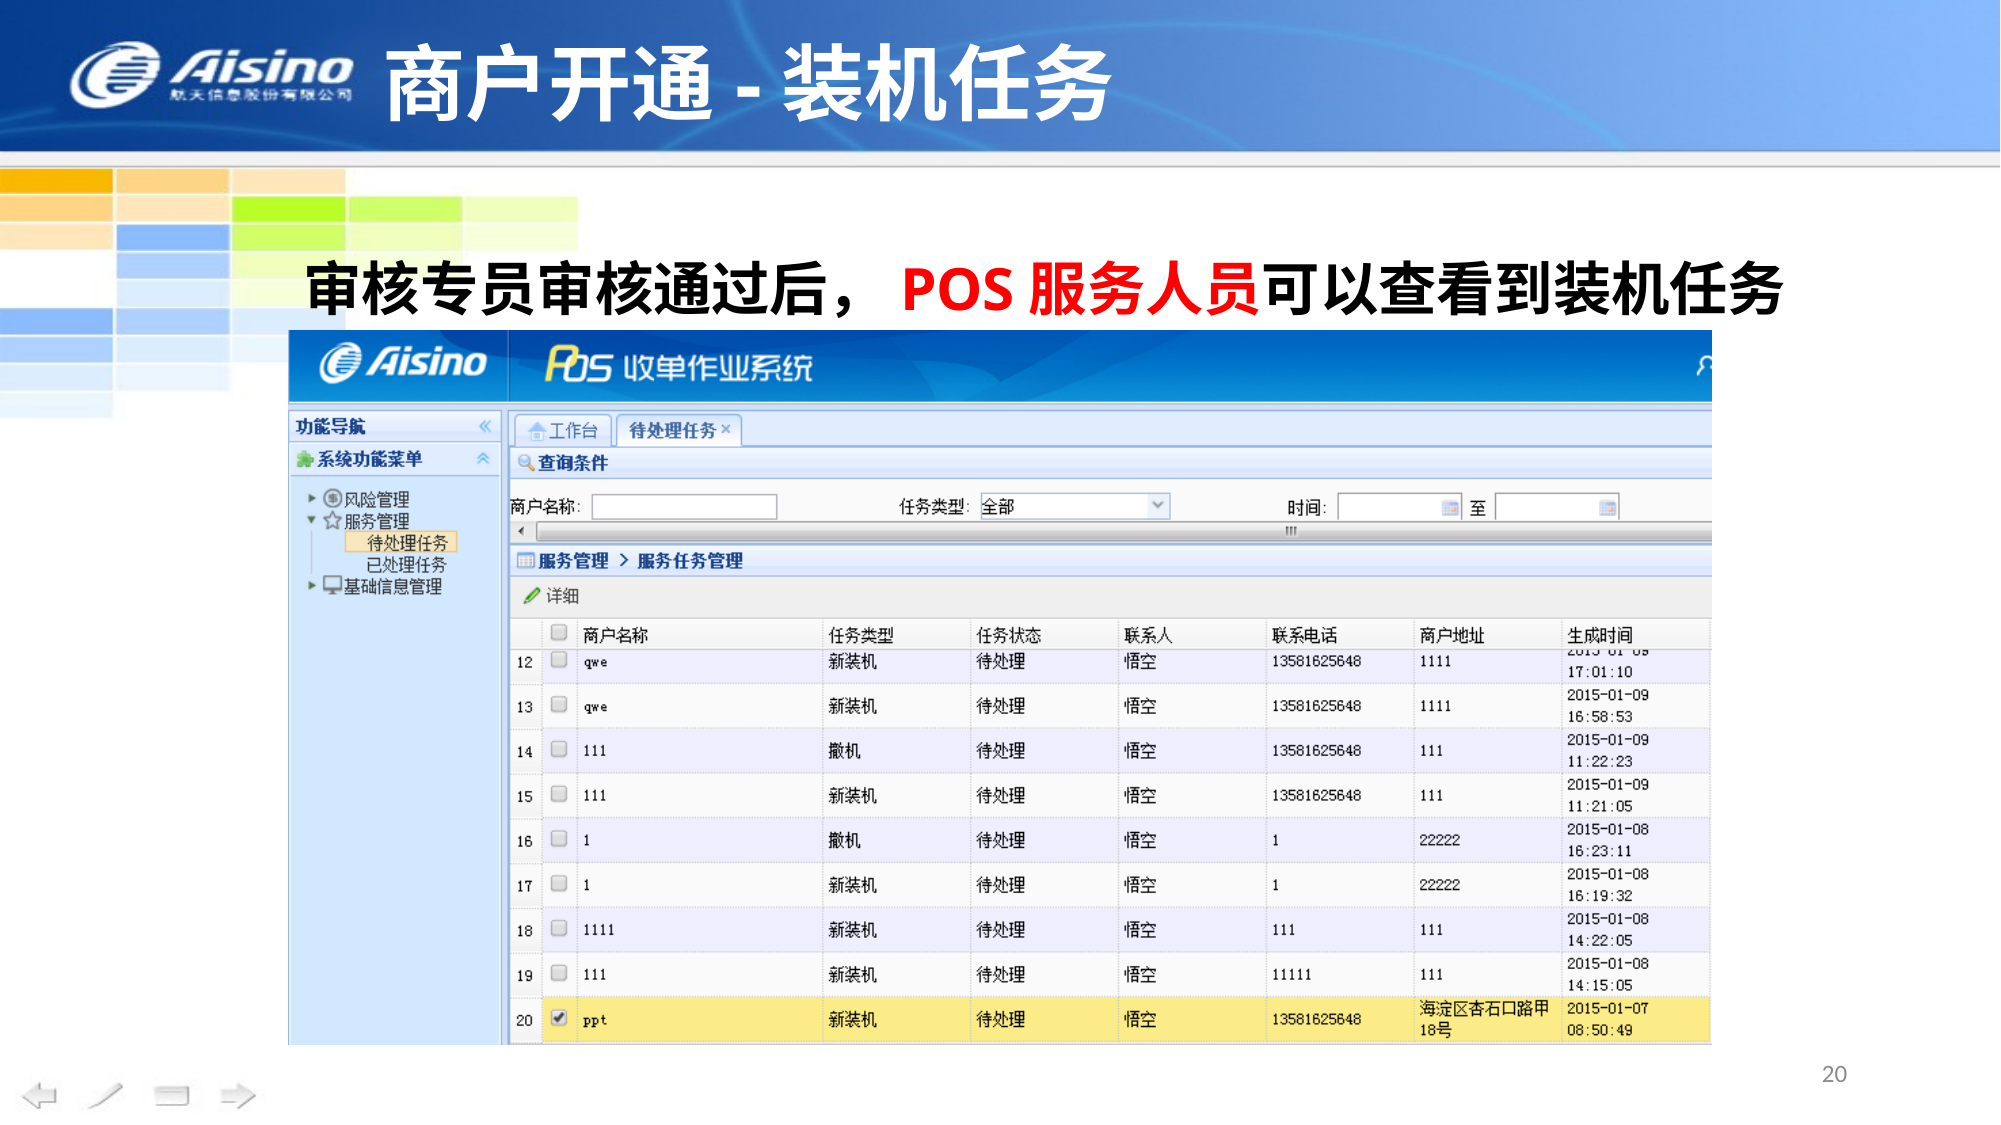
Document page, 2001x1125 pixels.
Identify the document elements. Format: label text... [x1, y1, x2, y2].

picture [0, 0, 2001, 1125]
title 商户开通-装机任务 [367, 17, 1968, 159]
text_box 审核专员审核通过后，POS服务人员可以查看到装机任务 [288, 245, 1810, 330]
slide_number 20 [1412, 1042, 1863, 1103]
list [288, 330, 1711, 1045]
